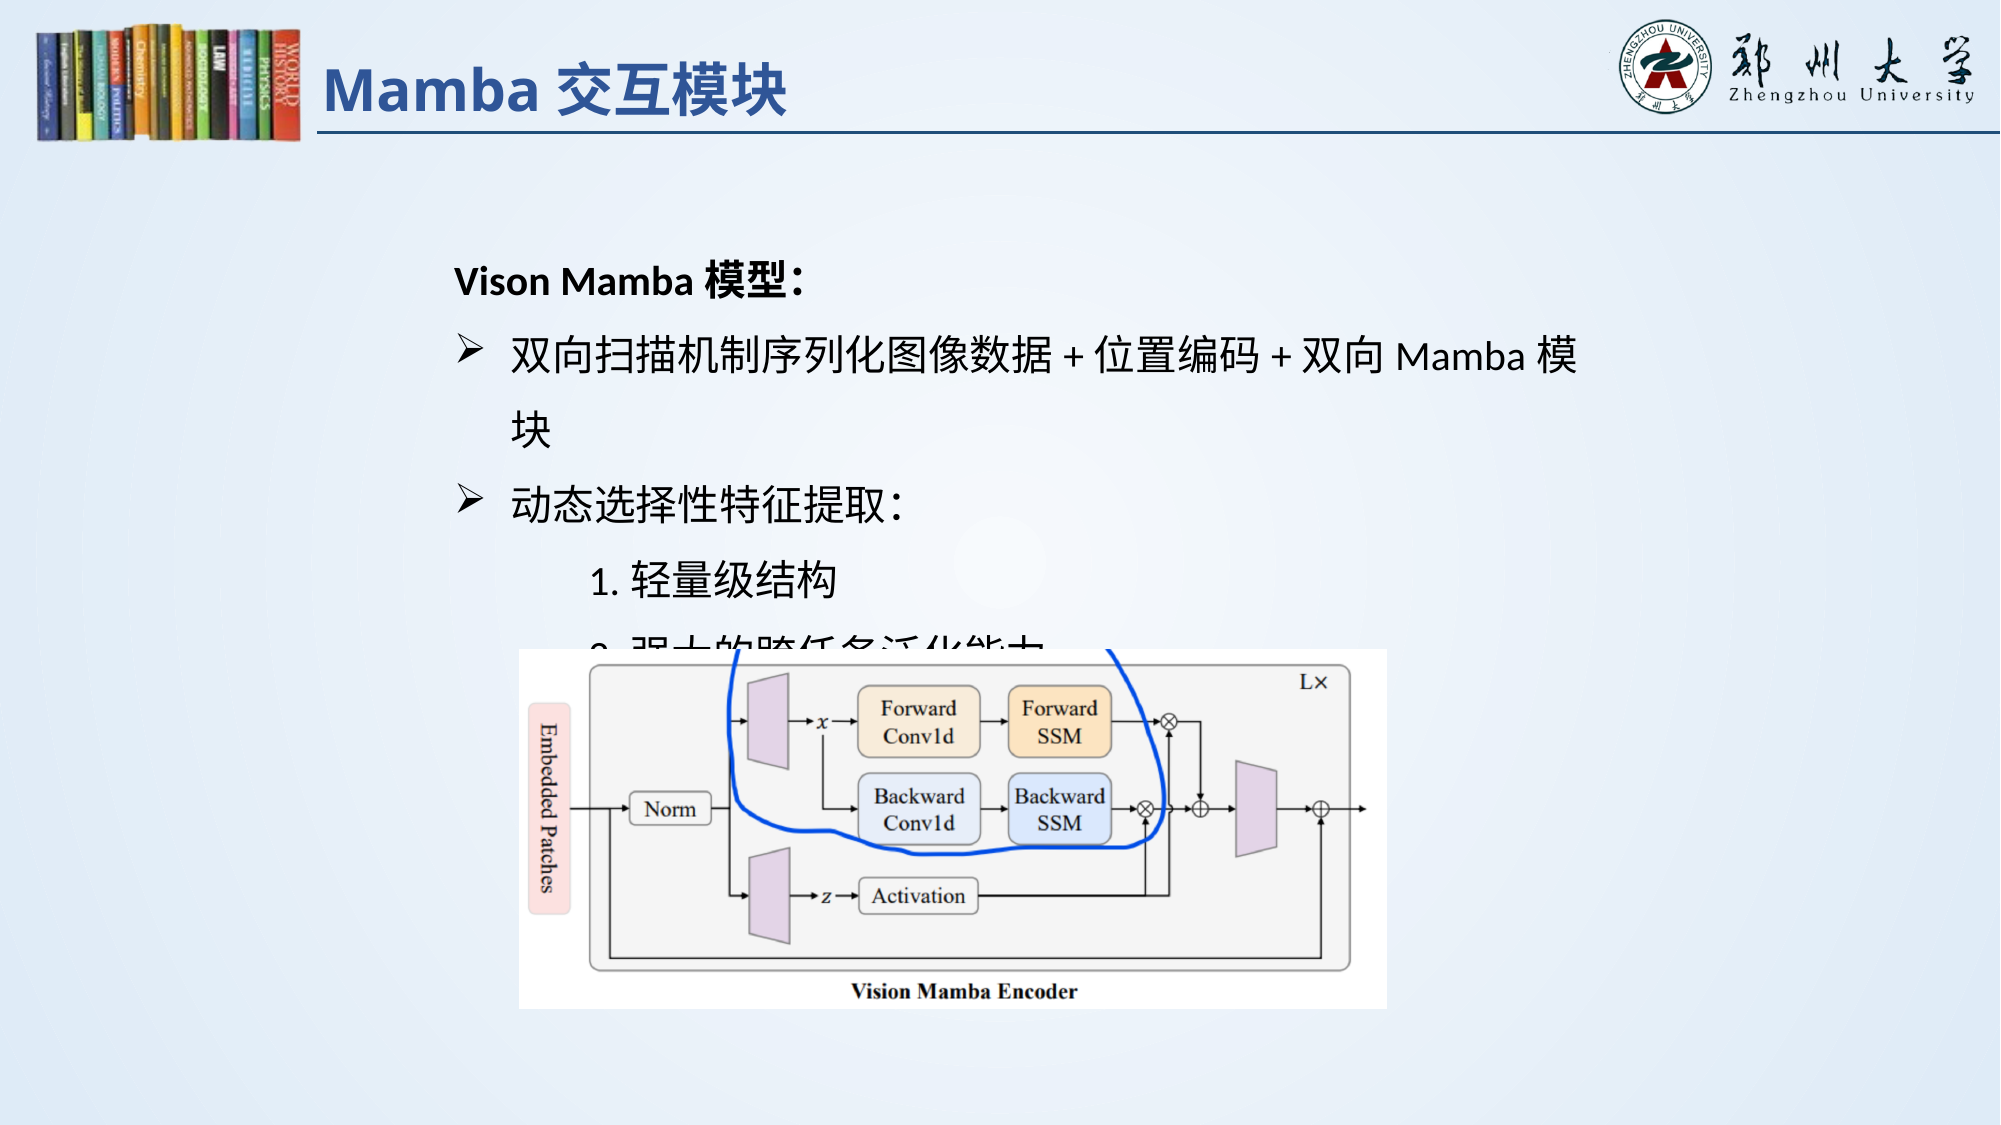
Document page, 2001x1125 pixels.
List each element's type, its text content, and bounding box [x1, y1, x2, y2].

picture [519, 649, 1387, 1009]
text_box Vison Mamba模型： 双向扫描机制序列化图像数据+位置编码+双向Mamba模块 动态选择性特征提取： 1.轻量级结构 2.强大的跨任务泛化能力 [439, 221, 1608, 686]
picture [1599, 11, 1983, 123]
picture [23, 0, 317, 173]
text_box Mamba交互模块 [317, 46, 1600, 131]
